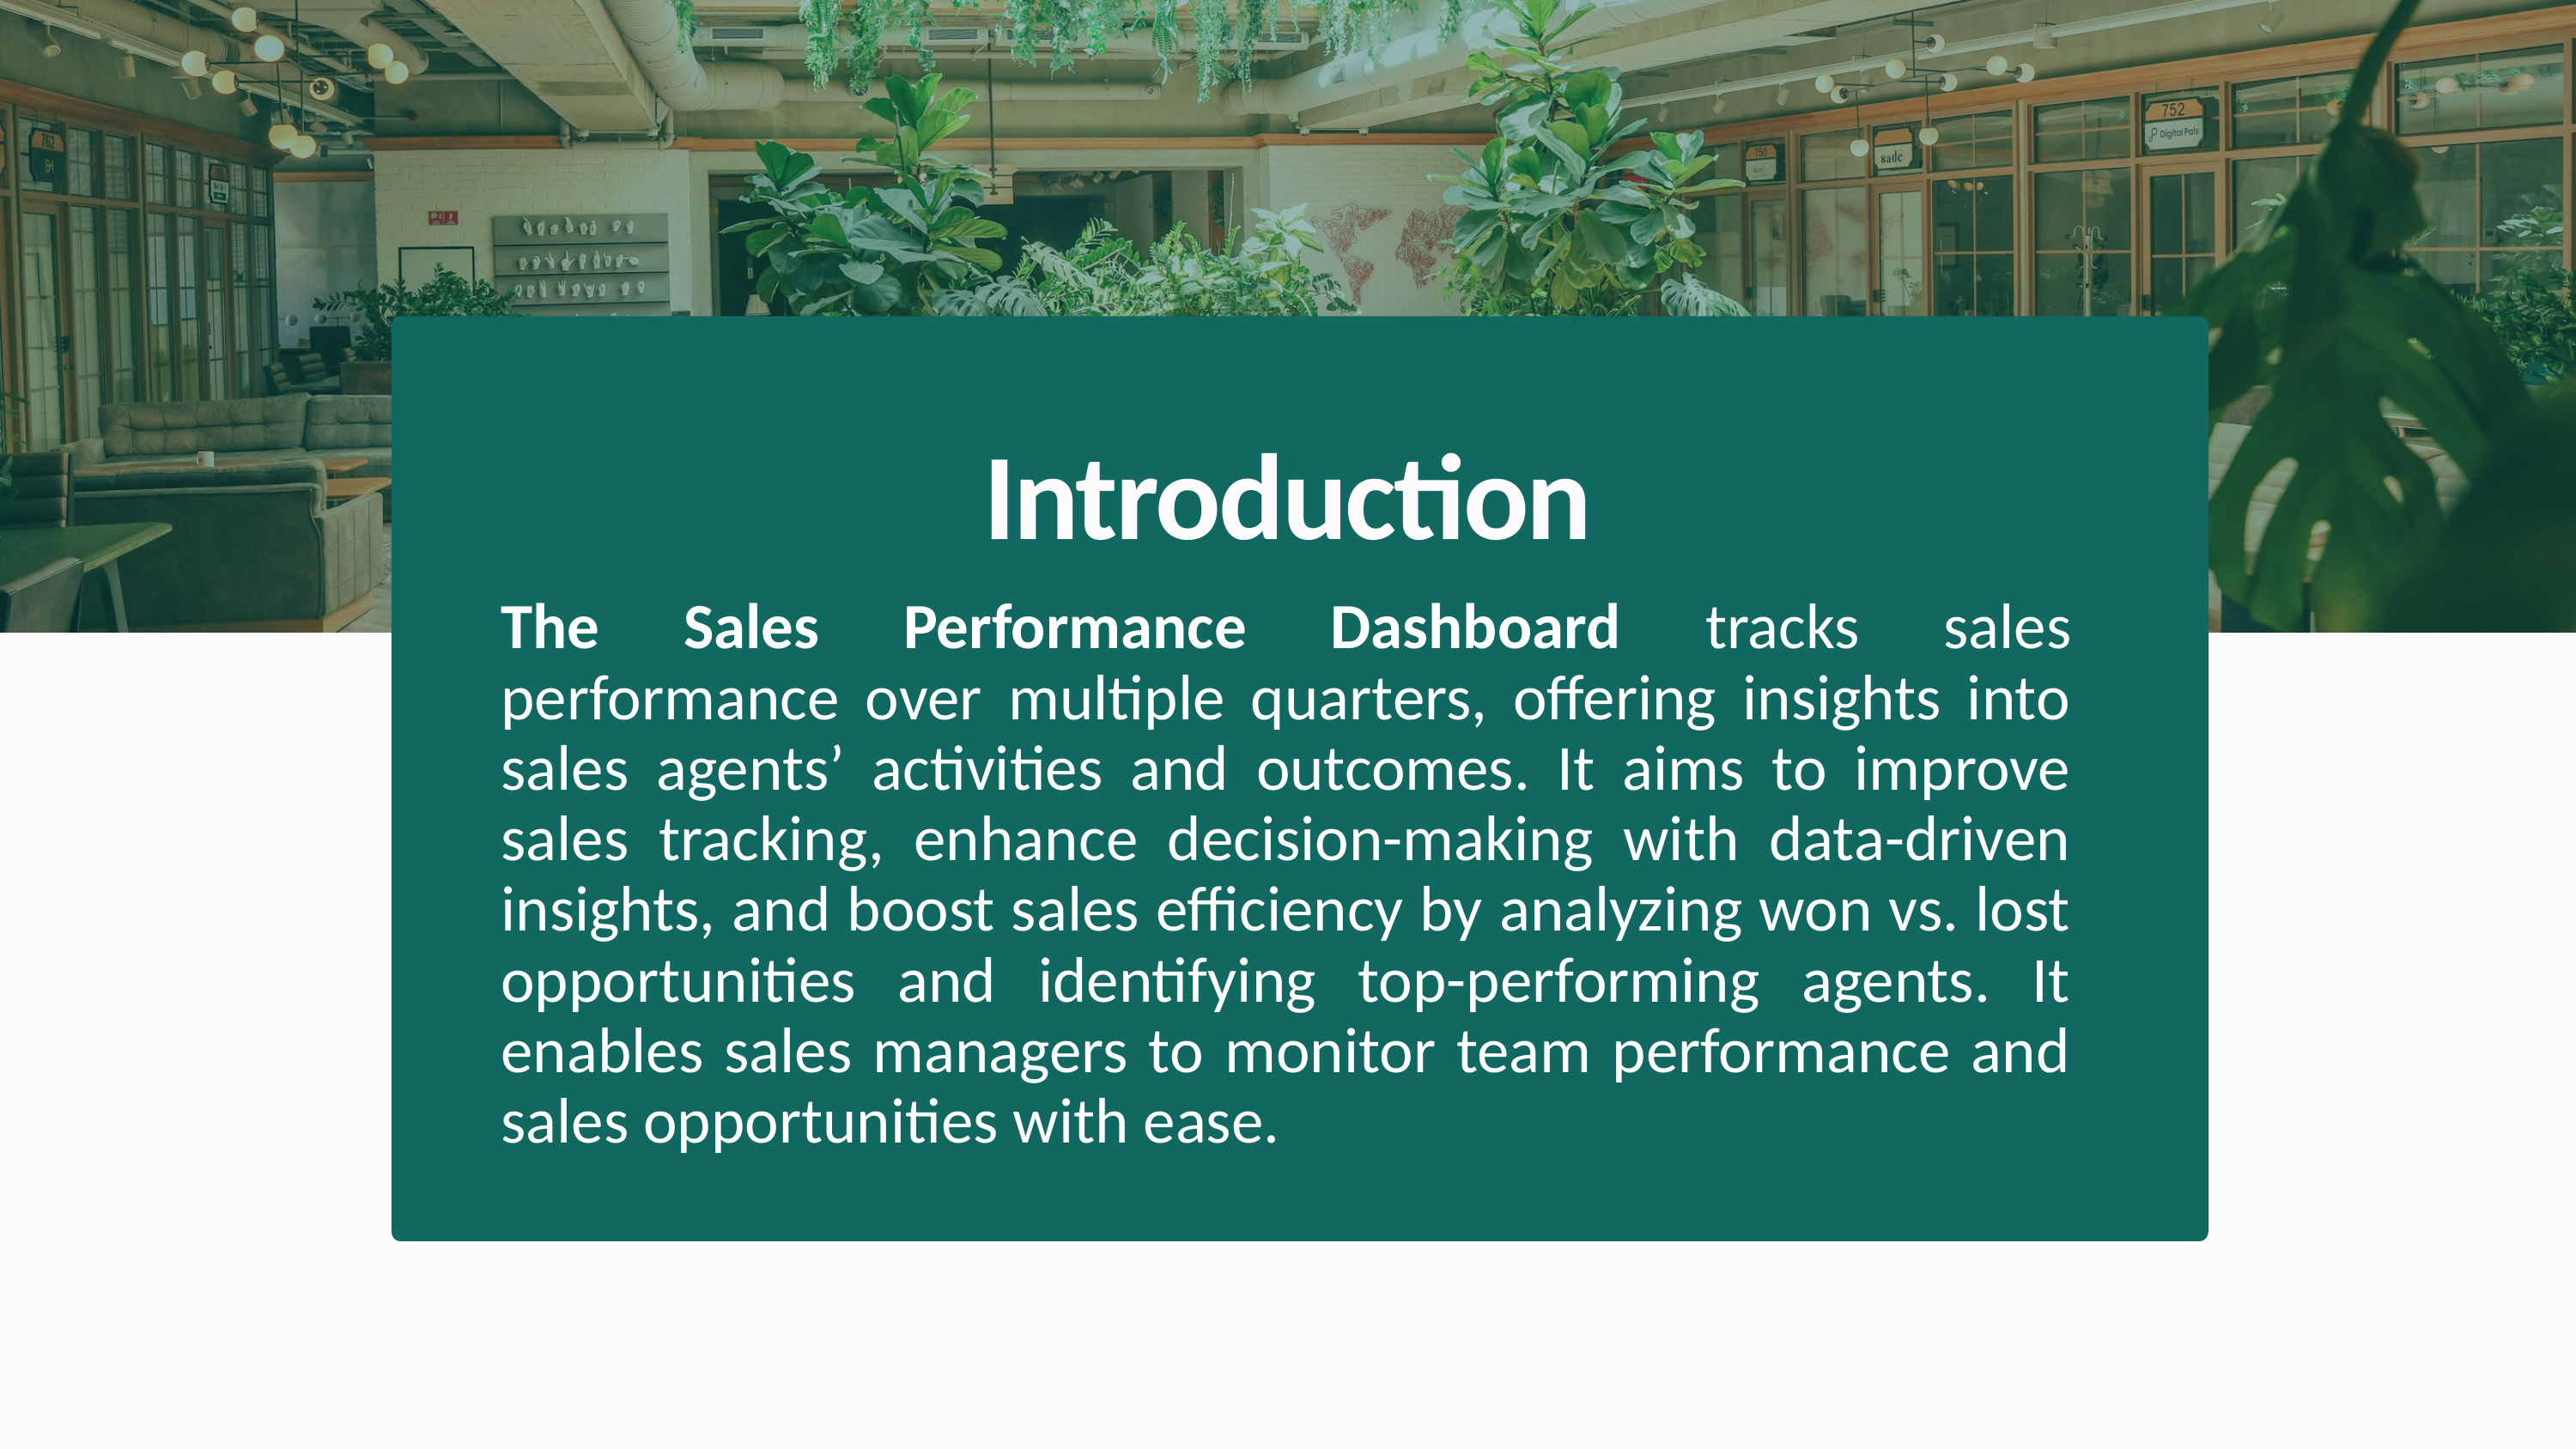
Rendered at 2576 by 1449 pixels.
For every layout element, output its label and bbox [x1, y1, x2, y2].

text_box [0, 0, 2576, 634]
text_box [391, 316, 2209, 1242]
